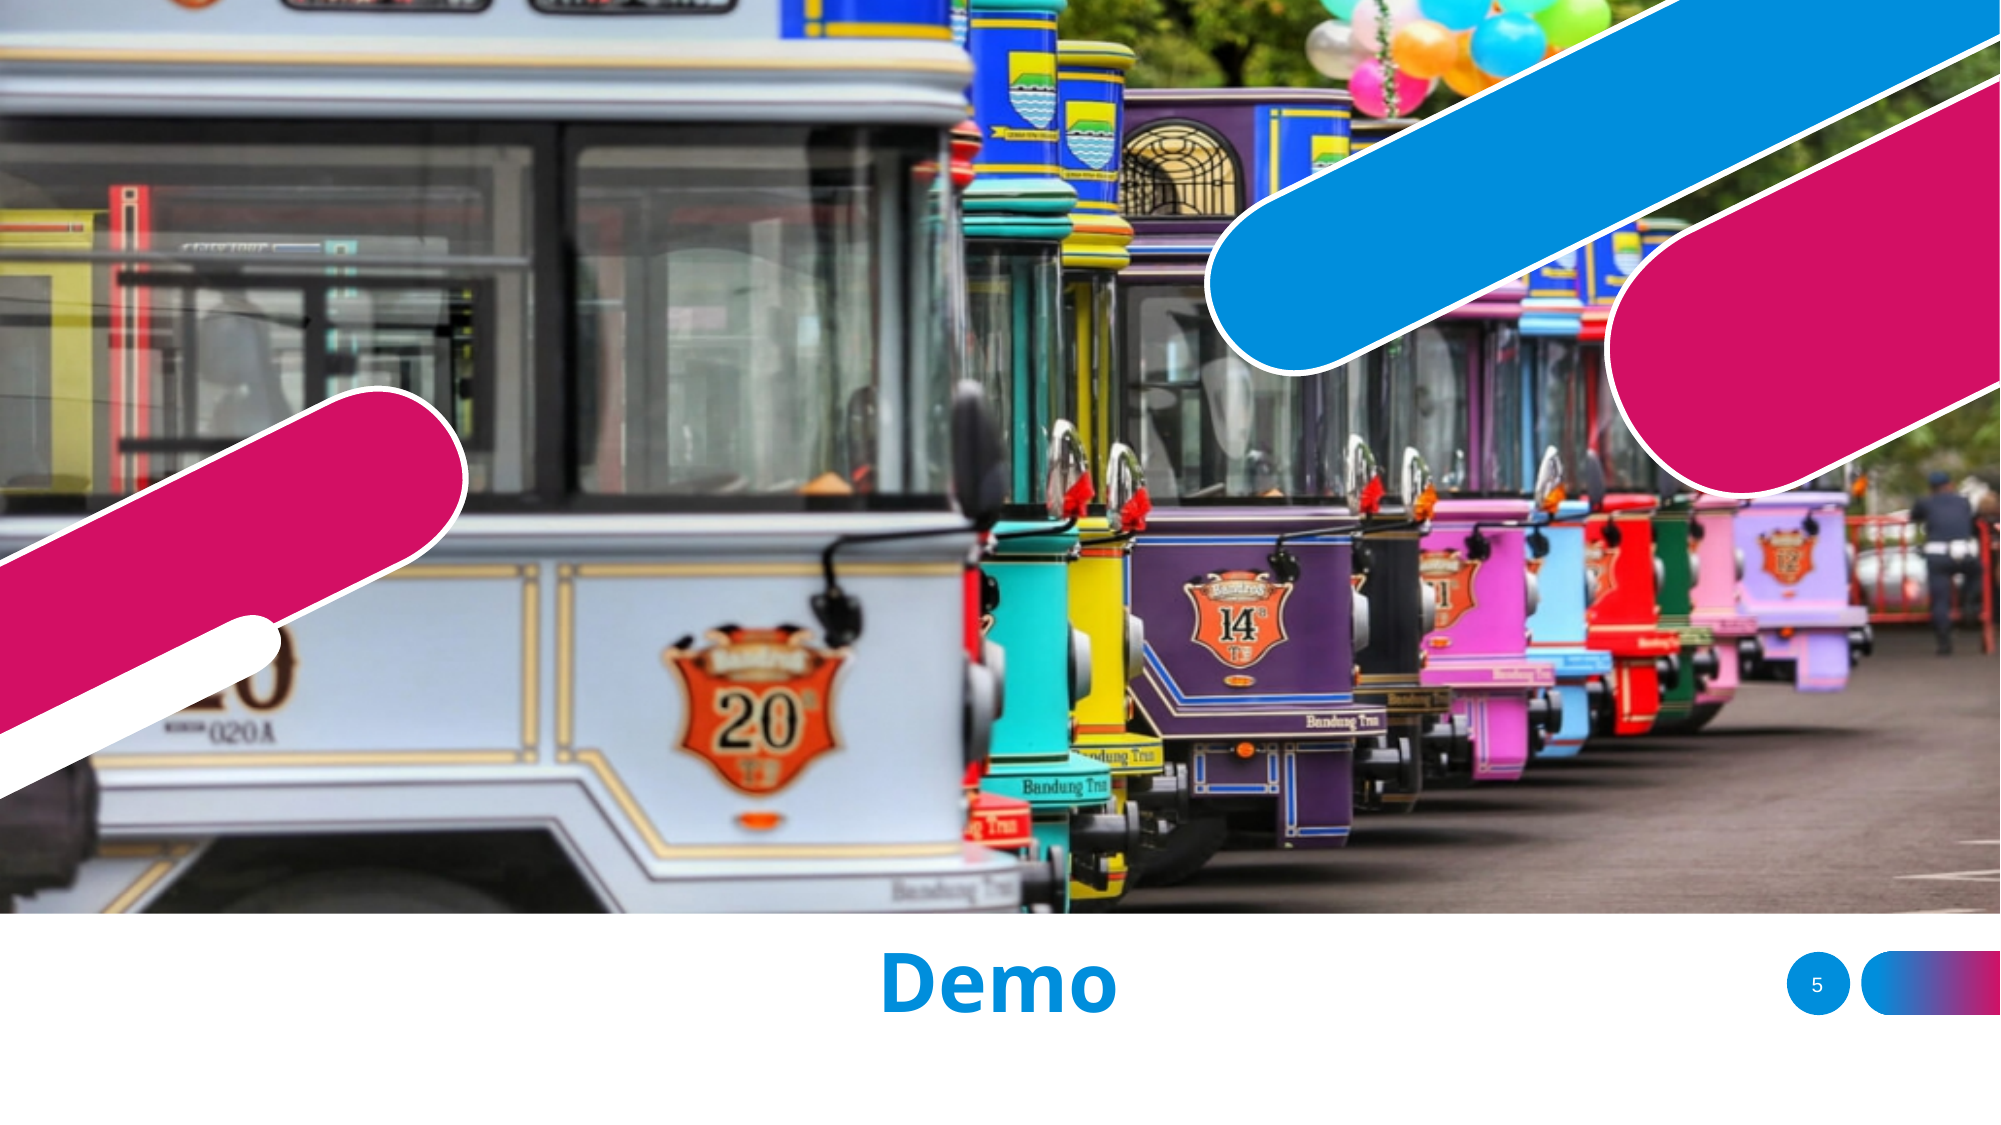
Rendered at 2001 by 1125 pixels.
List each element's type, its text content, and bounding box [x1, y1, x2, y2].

picture [0, 0, 2000, 914]
text_box Demo [862, 930, 1137, 1038]
slide_number 5 [1772, 954, 1863, 1015]
